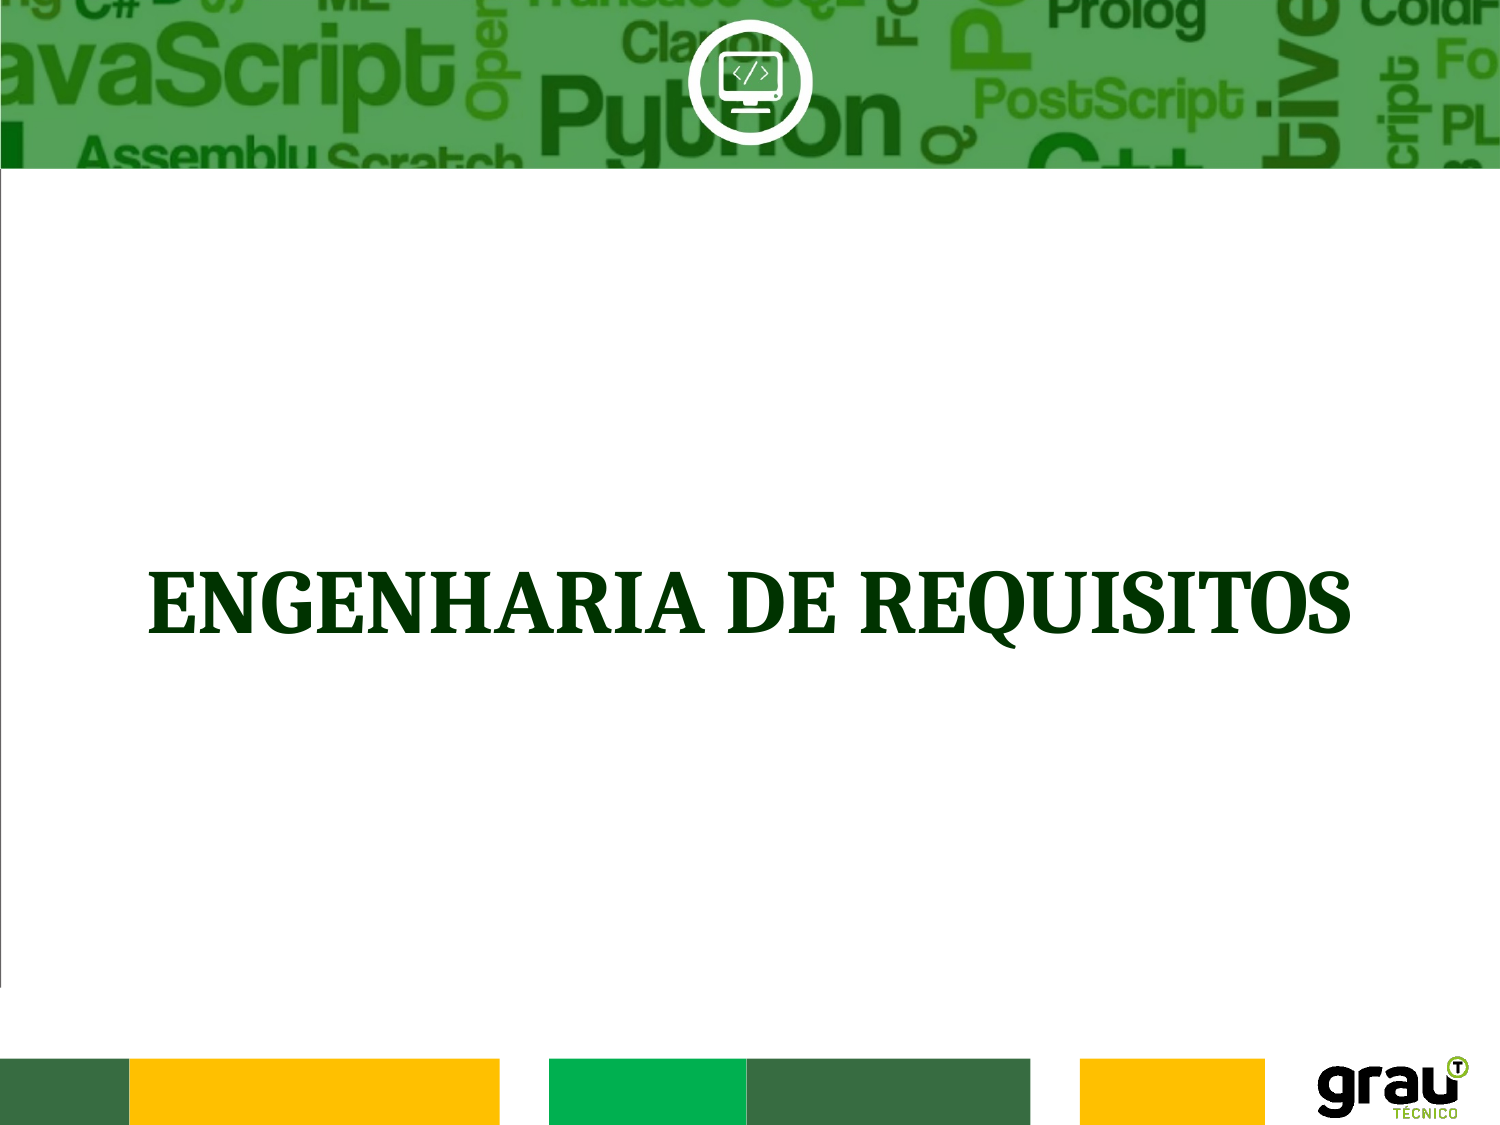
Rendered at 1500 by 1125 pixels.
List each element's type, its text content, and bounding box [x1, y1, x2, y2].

text_box ENGENHARIA DE REQUISITOS [100, 456, 1400, 752]
picture [1316, 1055, 1470, 1121]
picture [0, 0, 1500, 987]
